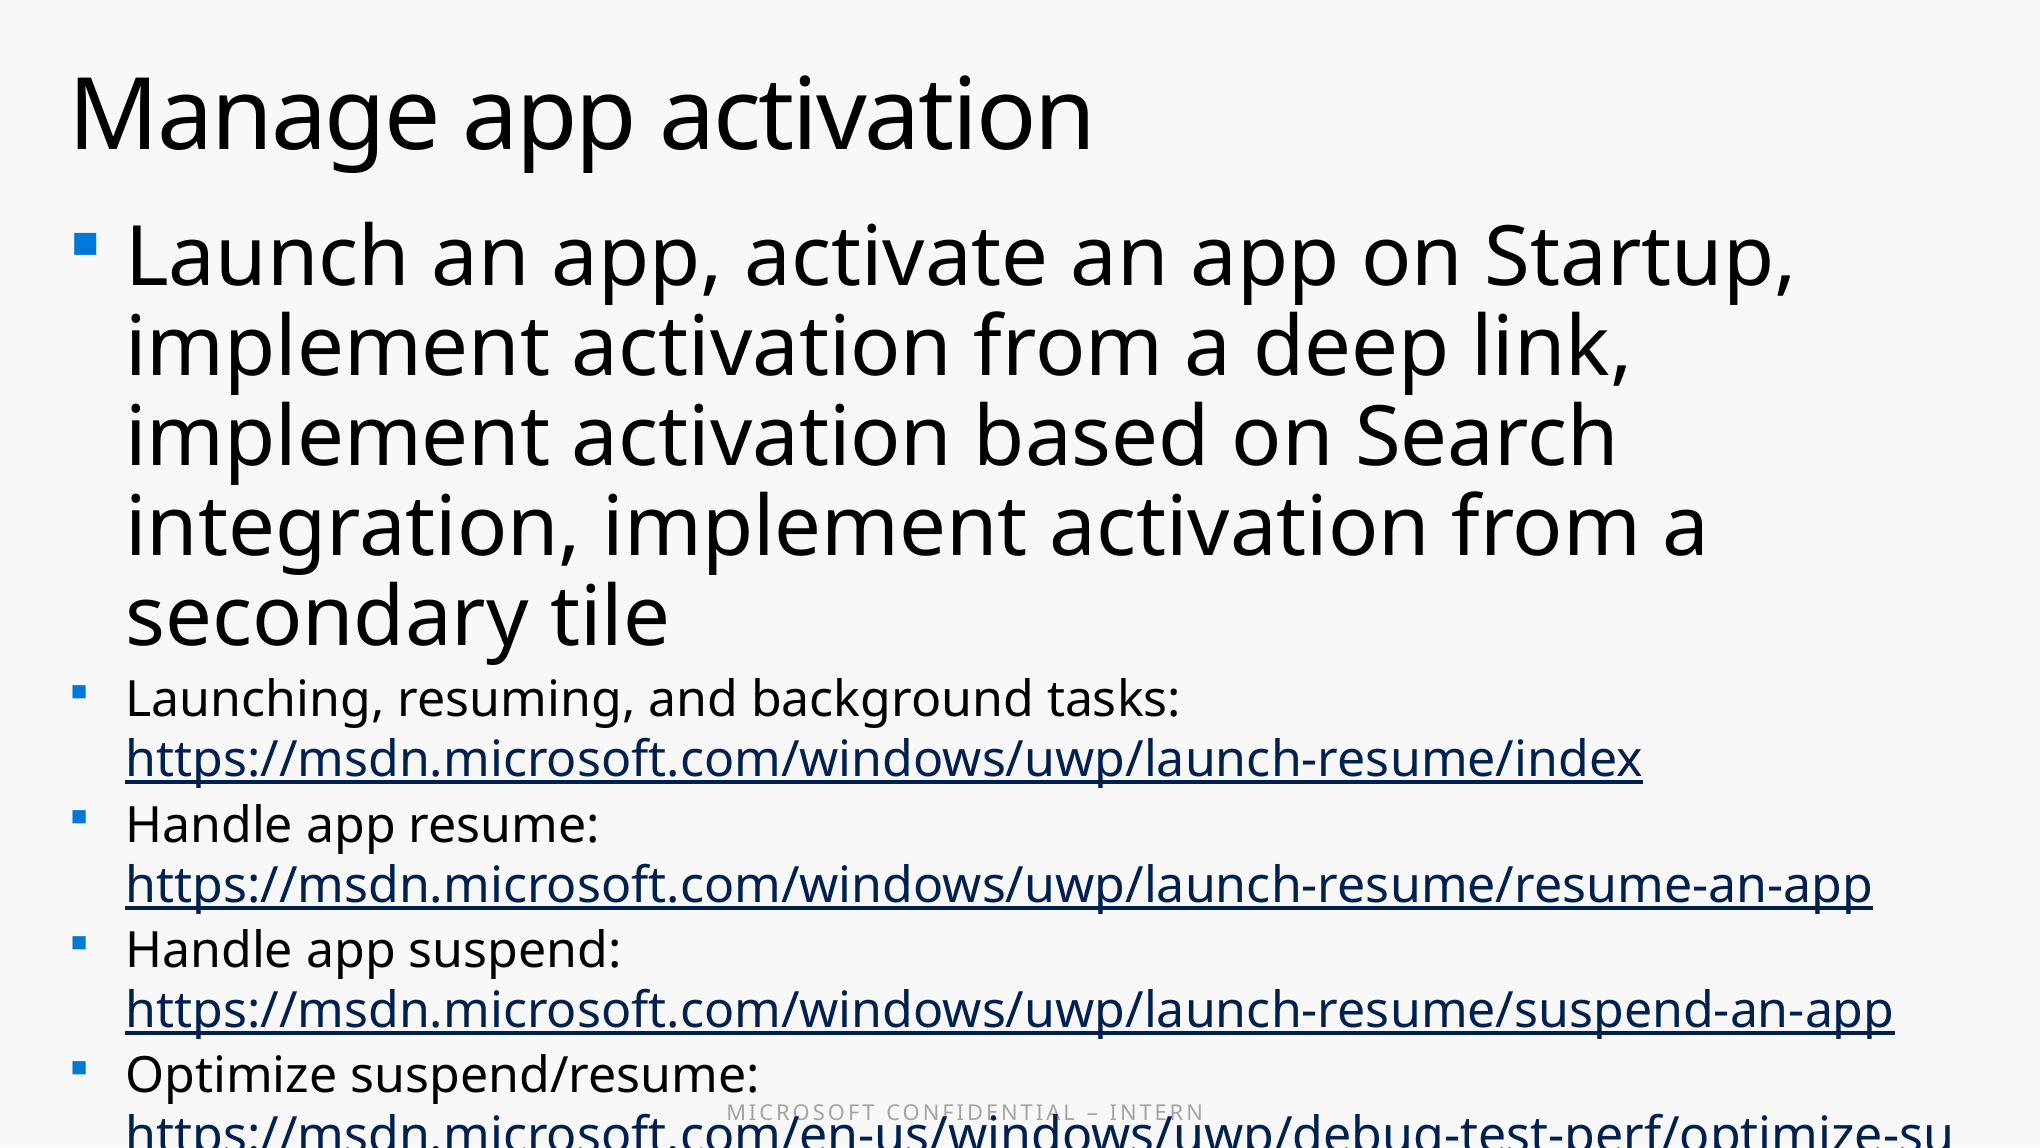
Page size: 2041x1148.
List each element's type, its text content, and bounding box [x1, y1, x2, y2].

list Launch an app, activate an app on Startup, implement activation from a deep link, implement activation based on Search integration, implement activation from a secondary tile Launching, resuming, and background tasks: https://msdn.microsoft.com/windows/uwp/launch-resume/index Handle app resume: https://msdn.microsoft.com/windows/uwp/launch-resume/resume-an-app Handle app suspend: https://msdn.microsoft.com/windows/uwp/launch-resume/suspend-an-app Optimize suspend/resume: https://msdn.microsoft.com/en-us/windows/uwp/debug-test-perf/optimize-suspend-resume [45, 199, 1996, 1078]
title Manage app activation [45, 48, 1996, 199]
